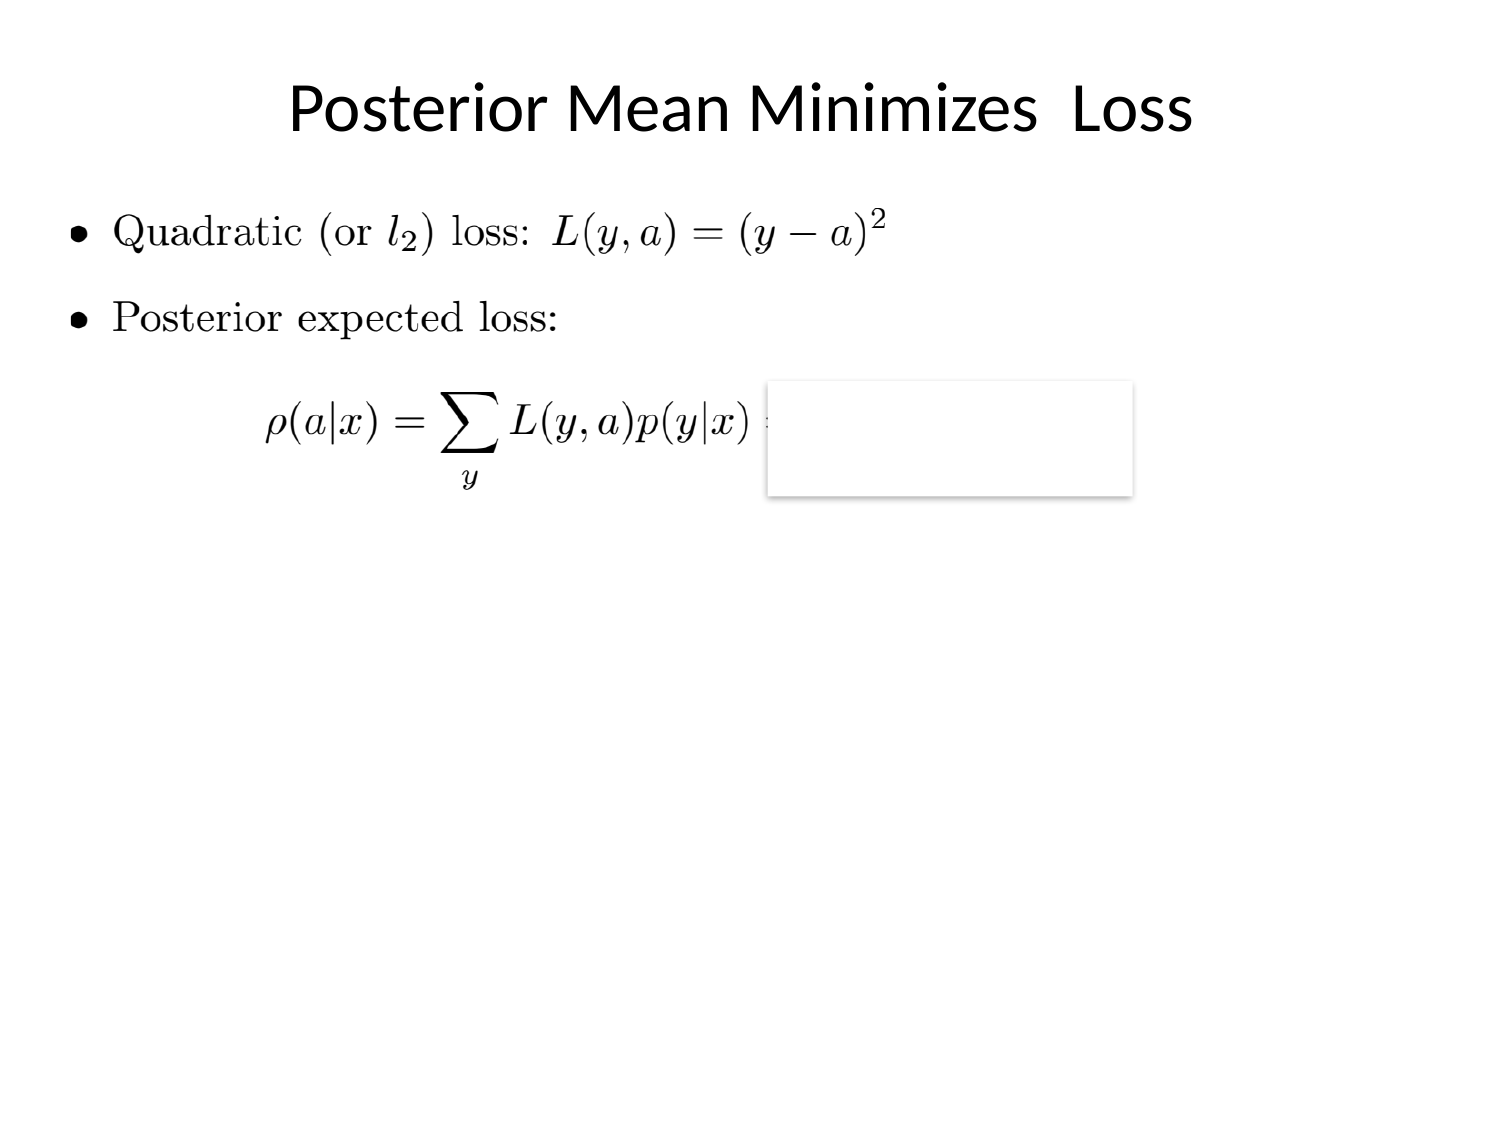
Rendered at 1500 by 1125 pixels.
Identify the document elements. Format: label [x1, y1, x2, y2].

picture [70, 207, 1430, 497]
